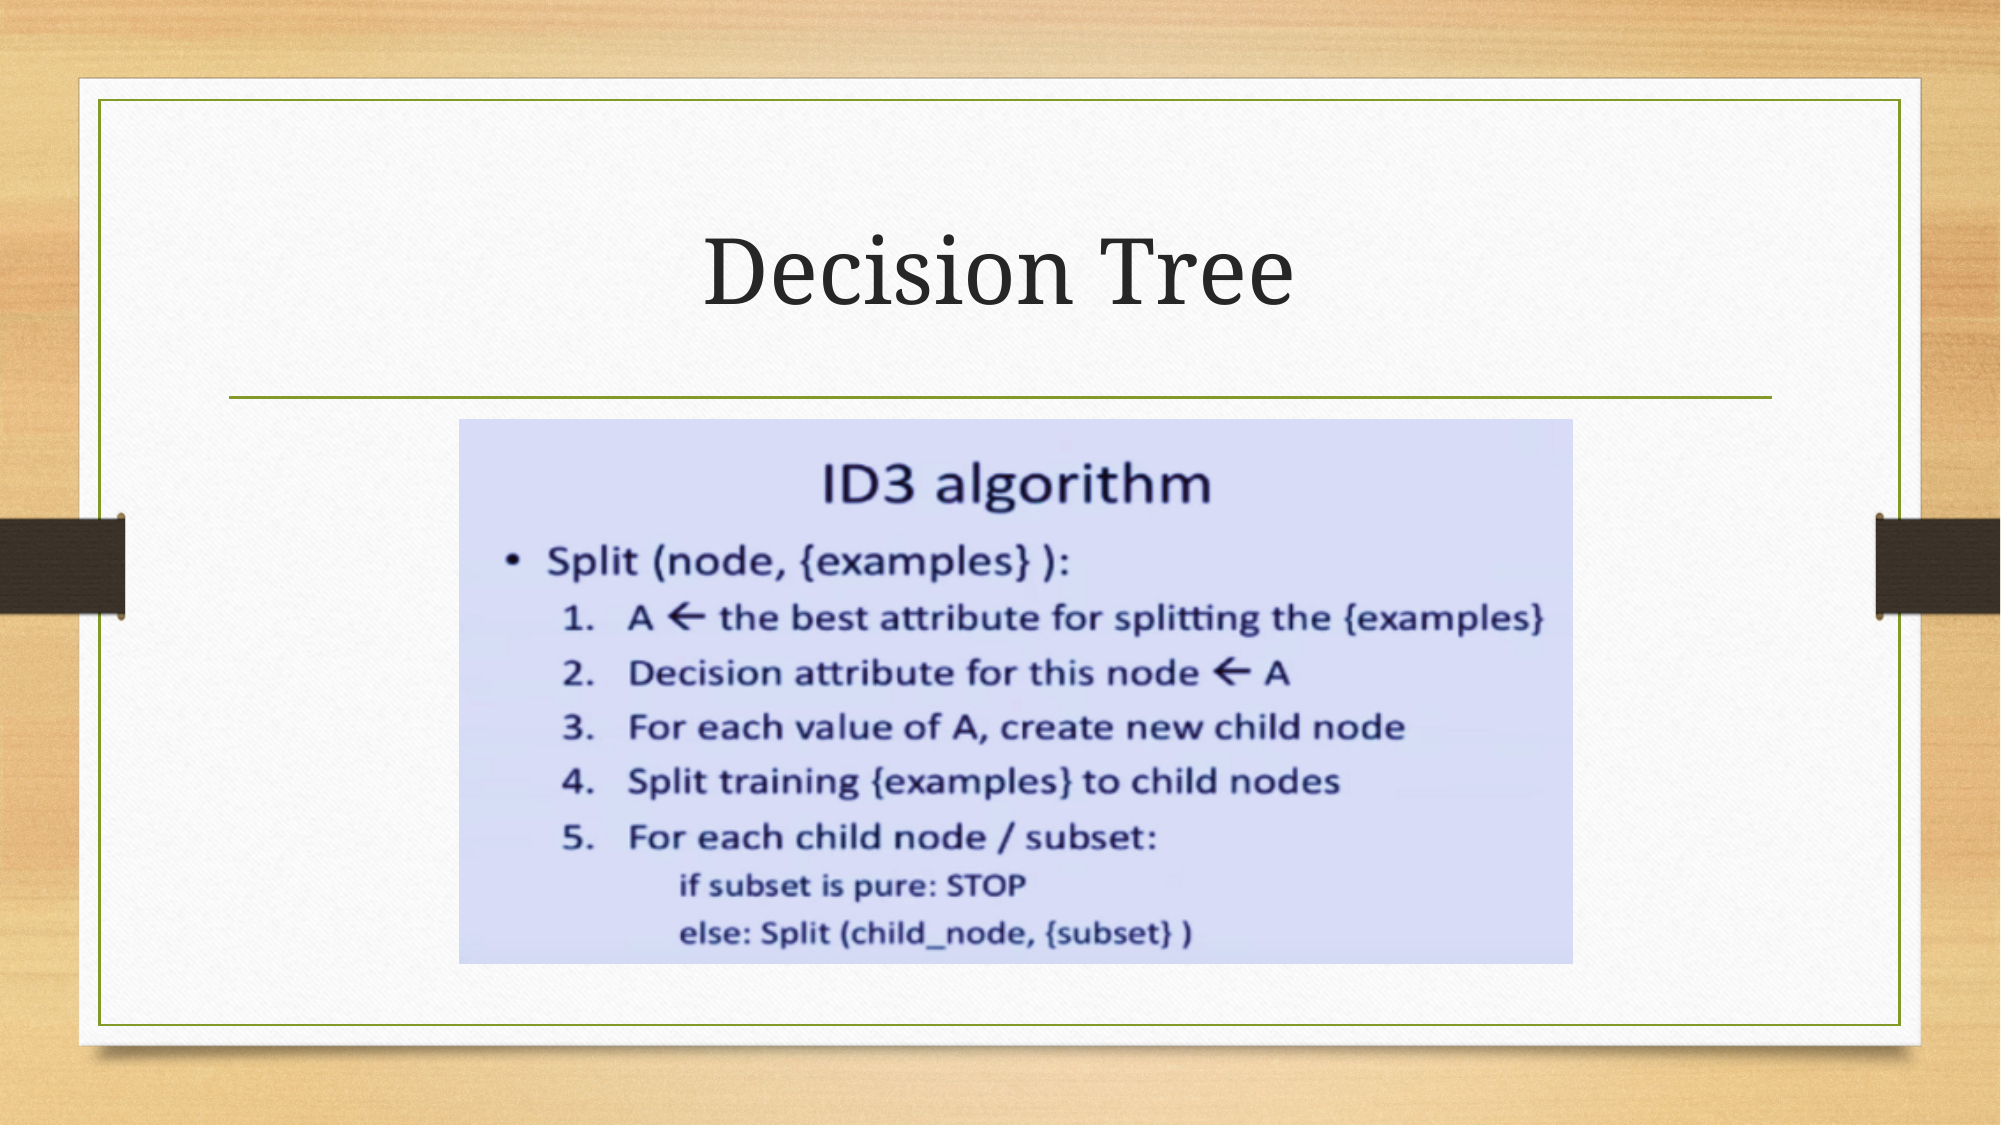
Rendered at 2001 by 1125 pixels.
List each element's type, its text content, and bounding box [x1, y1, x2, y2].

picture [0, 0, 2001, 1125]
title Decision Tree [212, 161, 1788, 375]
